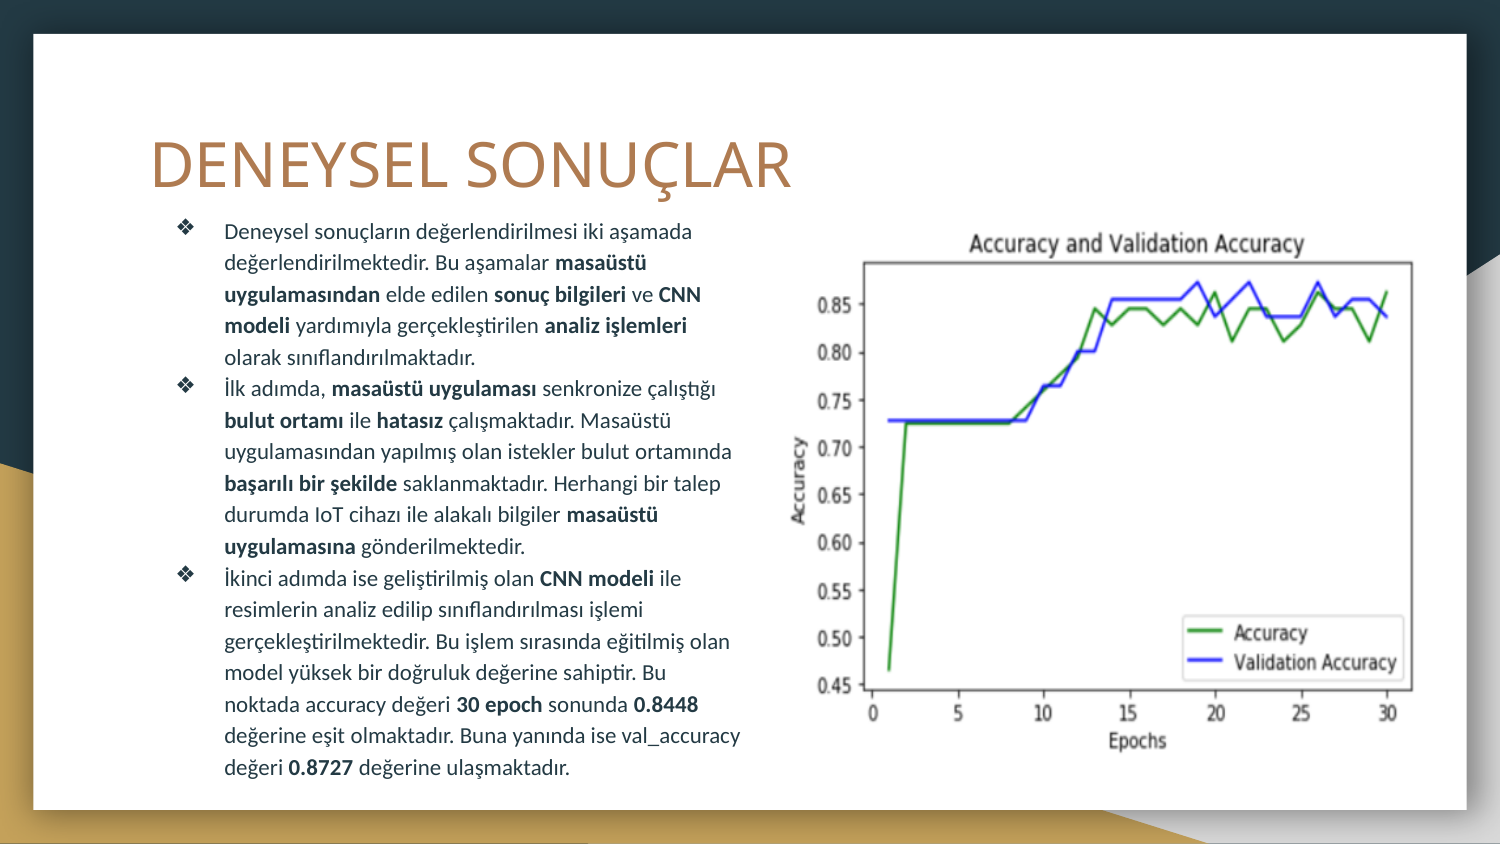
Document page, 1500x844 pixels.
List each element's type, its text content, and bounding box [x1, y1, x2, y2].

picture [761, 215, 1451, 761]
list Deneysel sonuçların değerlendirilmesi iki aşamada değerlendirilmektedir. Bu aşamalar masaüstü uygulamasından elde edilen sonuç bilgileri ve CNN modeli yardımıyla gerçekleştirilen analiz işlemleri olarak sınıflandırılmaktadır. İlk adımda, masaüstü uygulaması senkronize çalıştığı bulut ortamı ile hatasız çalışmaktadır. Masaüstü uygulamasından yapılmış olan istekler bulut ortamında başarılı bir şekilde saklanmaktadır. Herhangi bir talep durumda IoT cihazı ile alakalı bilgiler masaüstü uygulamasına gönderilmektedir. İkinci adımda ise geliştirilmiş olan CNN modeli ile resimlerin analiz edilip sınıflandırılması işlemi gerçekleştirilmektedir. Bu işlem sırasında eğitilmiş olan model yüksek bir doğruluk değerine sahiptir. Bu noktada accuracy değeri 30 epoch sonunda 0.8448 değerine eşit olmaktadır. Buna yanında ise val_accuracy değeri 0.8727 değerine ulaşmaktadır. [134, 197, 762, 708]
title DENEYSEL SONUÇLAR [134, 109, 1366, 214]
